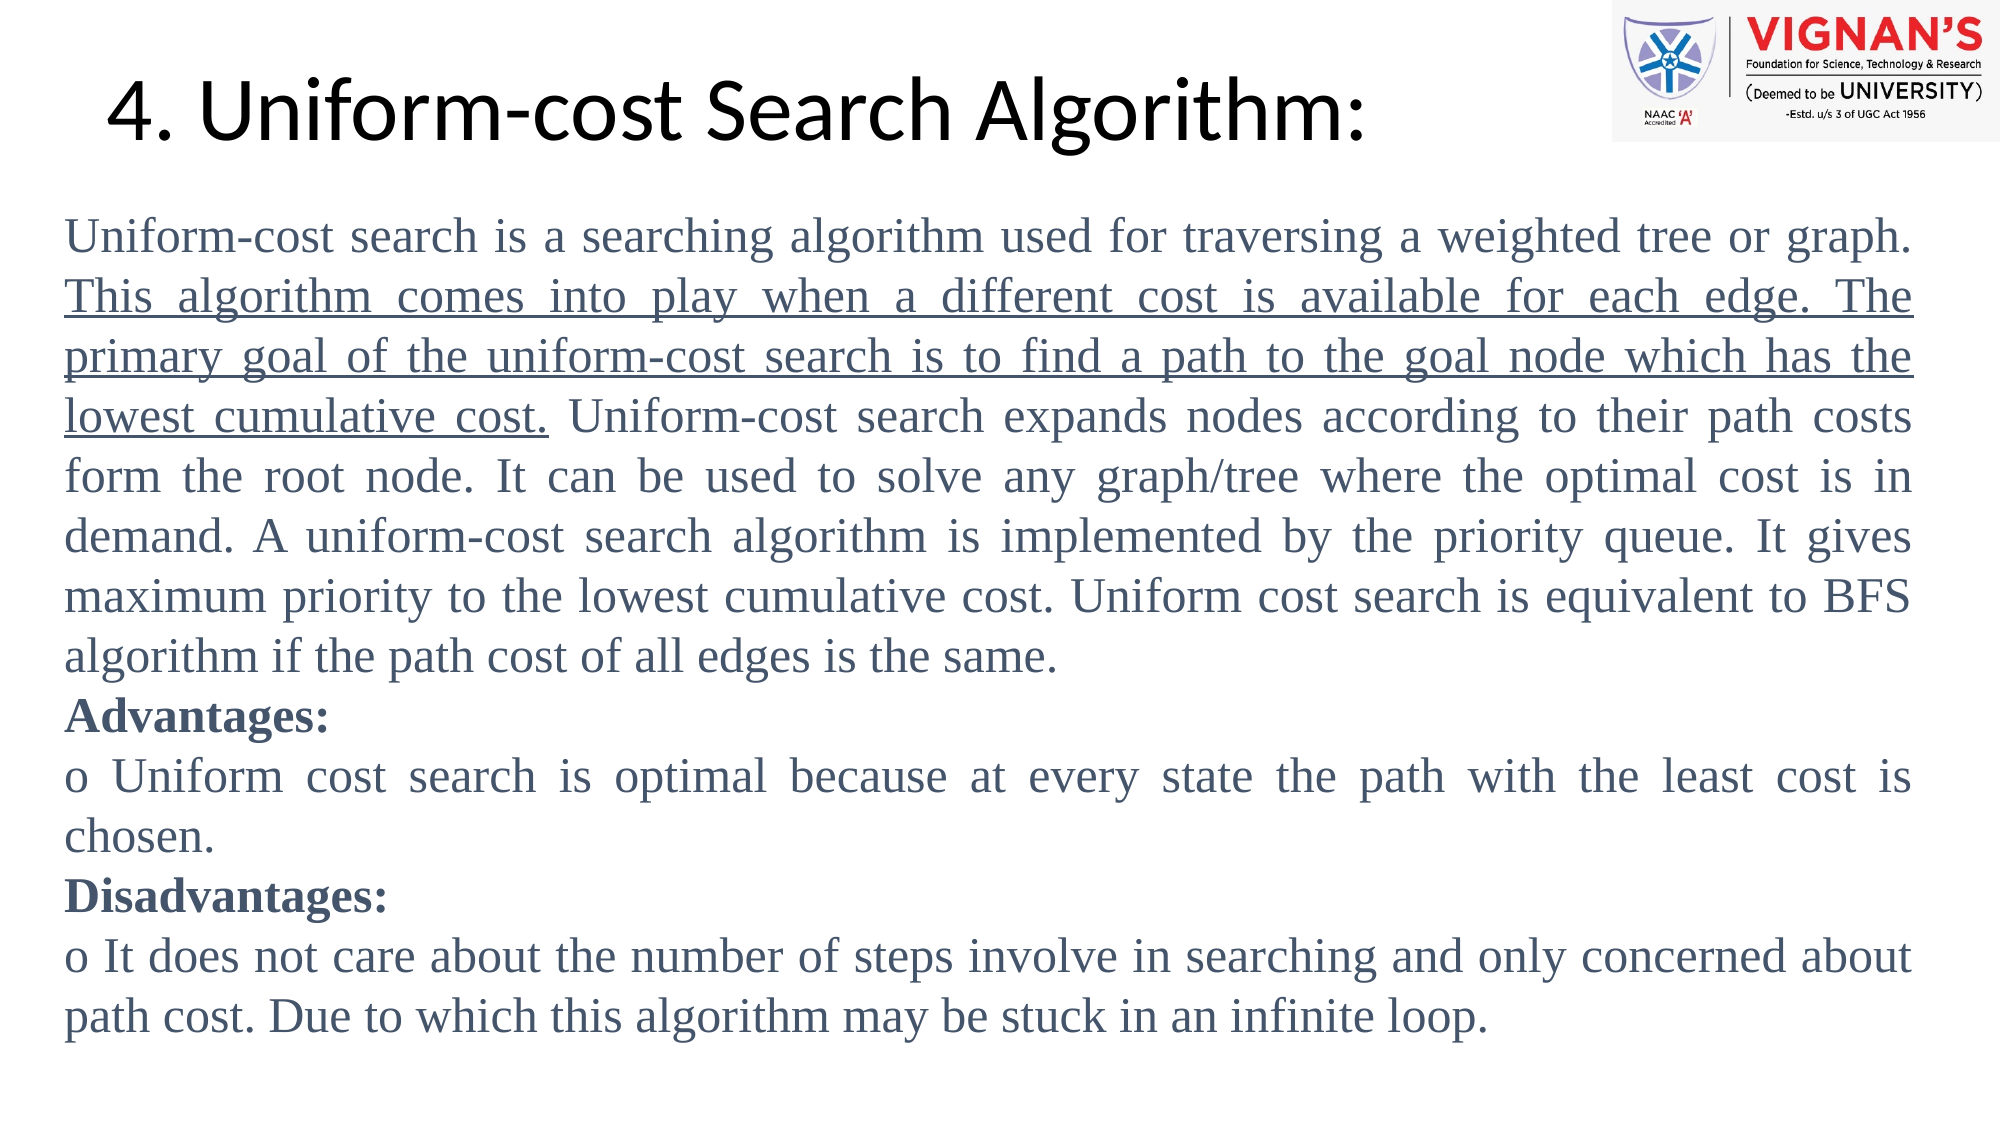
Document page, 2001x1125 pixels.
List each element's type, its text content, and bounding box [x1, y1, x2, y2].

text_box Uniform-cost search is a searching algorithm used for traversing a weighted tree or graph. This algorithm comes into play when a different cost is available for each edge. The primary goal of the uniform-cost search is to find a path to the goal node which has the lowest cumulative cost. Uniform-cost search expands nodes according to their path costs form the root node. It can be used to solve any graph/tree where the optimal cost is in demand. A uniform-cost search algorithm is implemented by the priority queue. It gives maximum priority to the lowest cumulative cost. Uniform cost search is equivalent to BFS algorithm if the path cost of all edges is the same. Advantages: o Uniform cost search is optimal because at every state the path with the least cost is chosen. Disadvantages: o It does not care about the number of steps involve in searching and only concerned about path cost. Due to which this algorithm may be stuck in an infinite loop. [49, 194, 1929, 1050]
picture [1612, 0, 2000, 142]
text_box 4. Uniform-cost Search Algorithm: [92, 41, 1505, 167]
